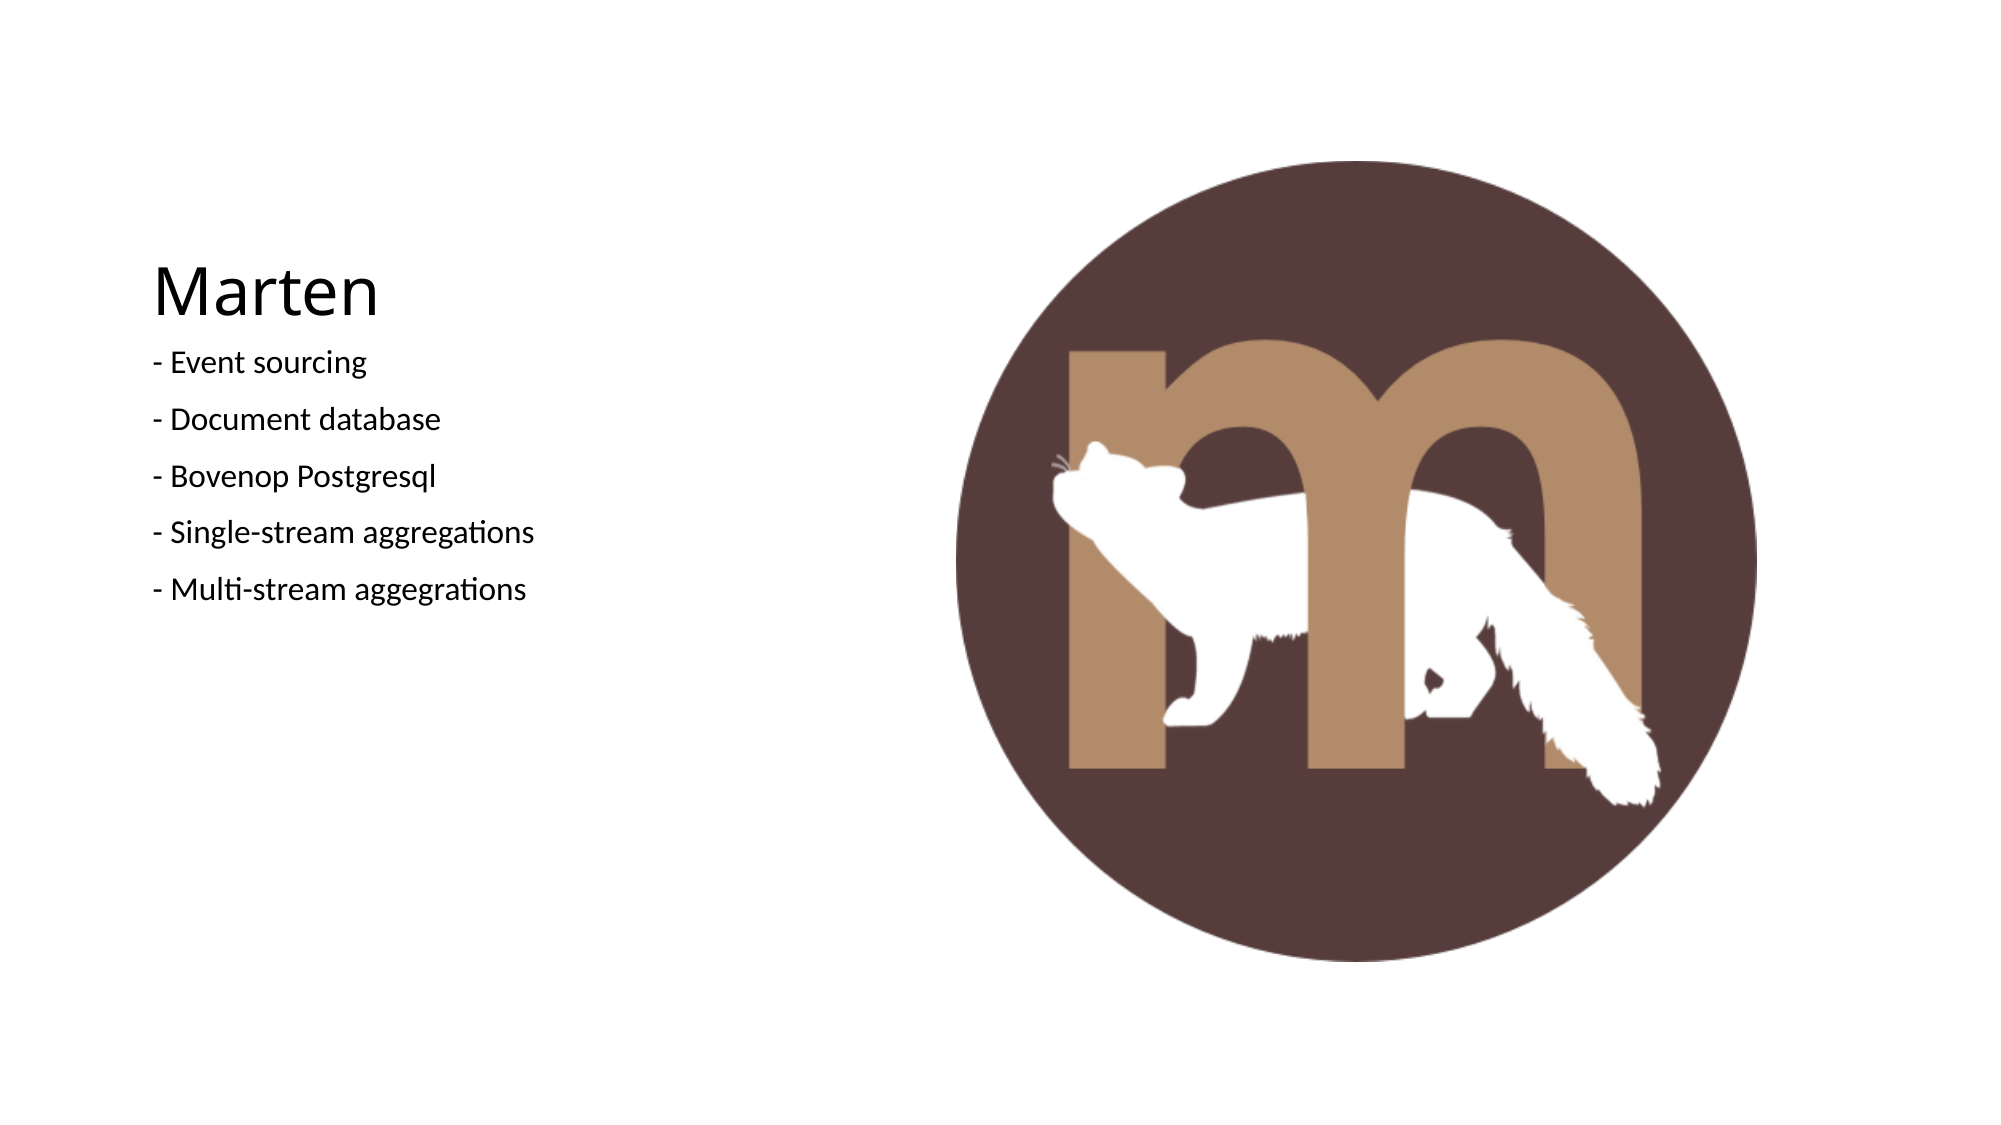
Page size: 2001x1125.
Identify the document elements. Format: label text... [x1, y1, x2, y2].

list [956, 161, 1757, 962]
title Marten [137, 75, 783, 337]
list - Event sourcing - Document database - Bovenop Postgresql - Single-stream aggregations - Multi-stream aggegrations [137, 337, 783, 963]
